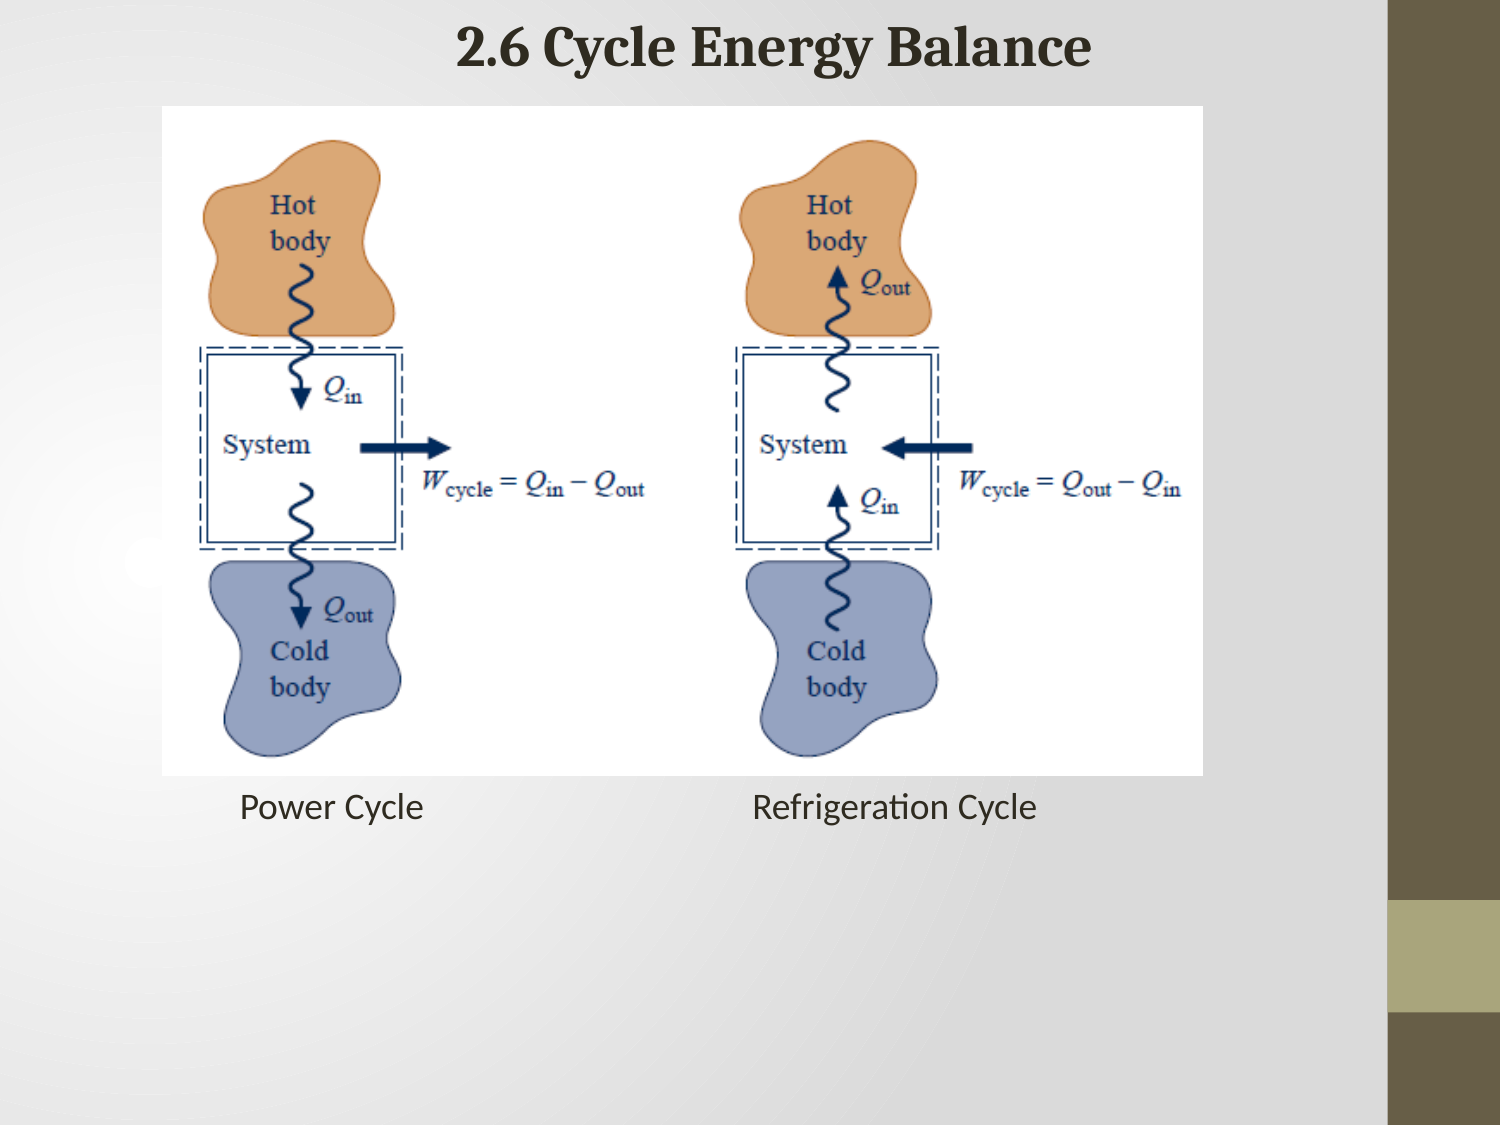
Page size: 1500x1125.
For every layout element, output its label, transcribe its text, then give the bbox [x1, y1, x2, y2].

text_box Power Cycle [225, 783, 475, 835]
text_box Refrigeration Cycle [737, 783, 1141, 835]
picture [161, 105, 1204, 777]
text_box 2.6 Cycle Energy Balance [137, 6, 1413, 194]
